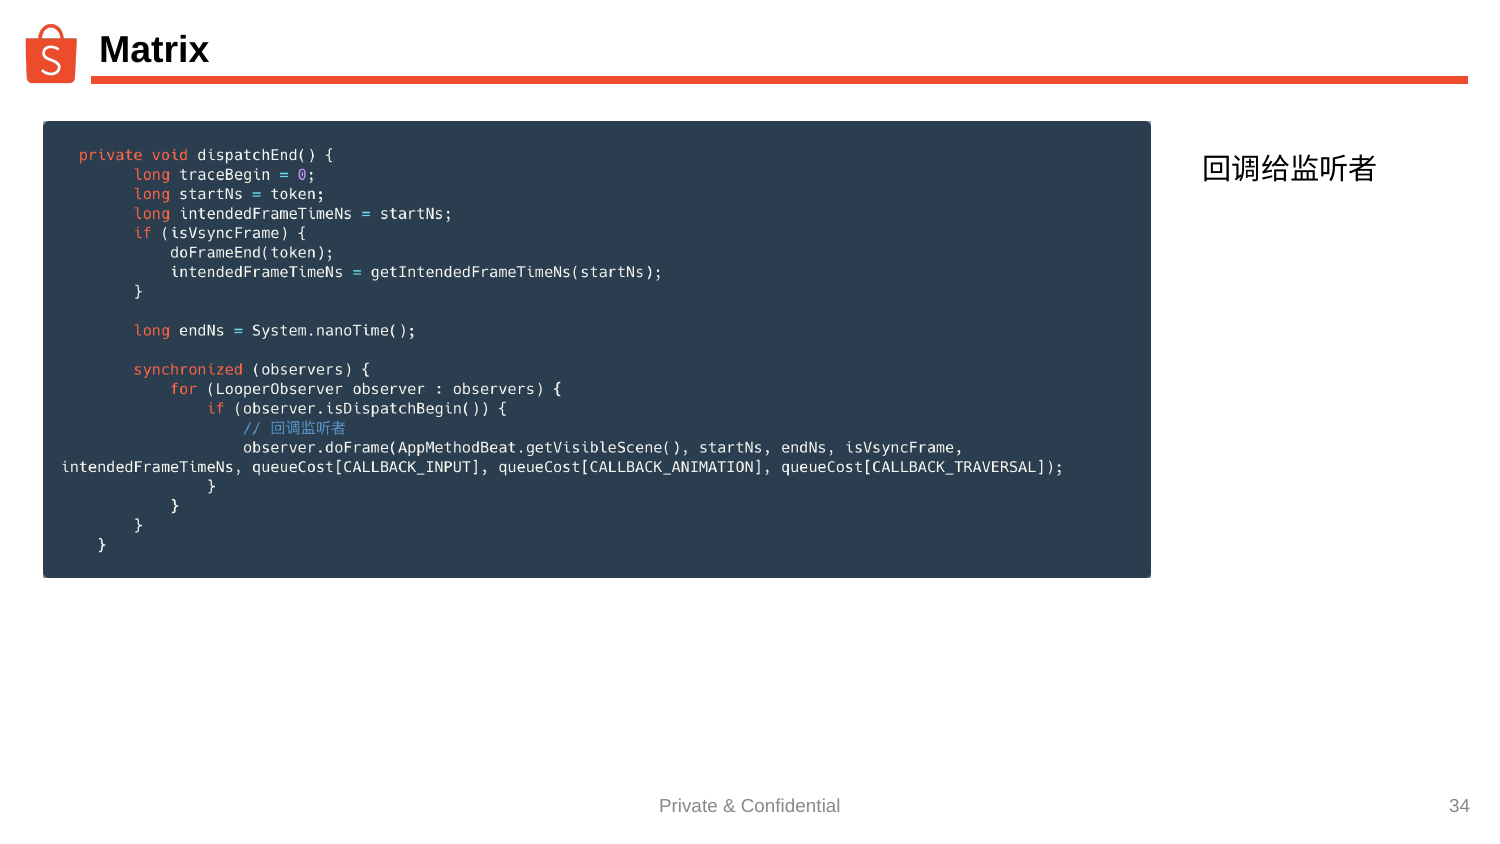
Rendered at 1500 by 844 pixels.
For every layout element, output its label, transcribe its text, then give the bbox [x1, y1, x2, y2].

picture [43, 121, 1151, 579]
title Matrix [90, 7, 1413, 80]
text_box 回调给监听者 [1187, 135, 1488, 201]
picture [25, 24, 81, 86]
slide_number ‹#› [1430, 787, 1476, 822]
